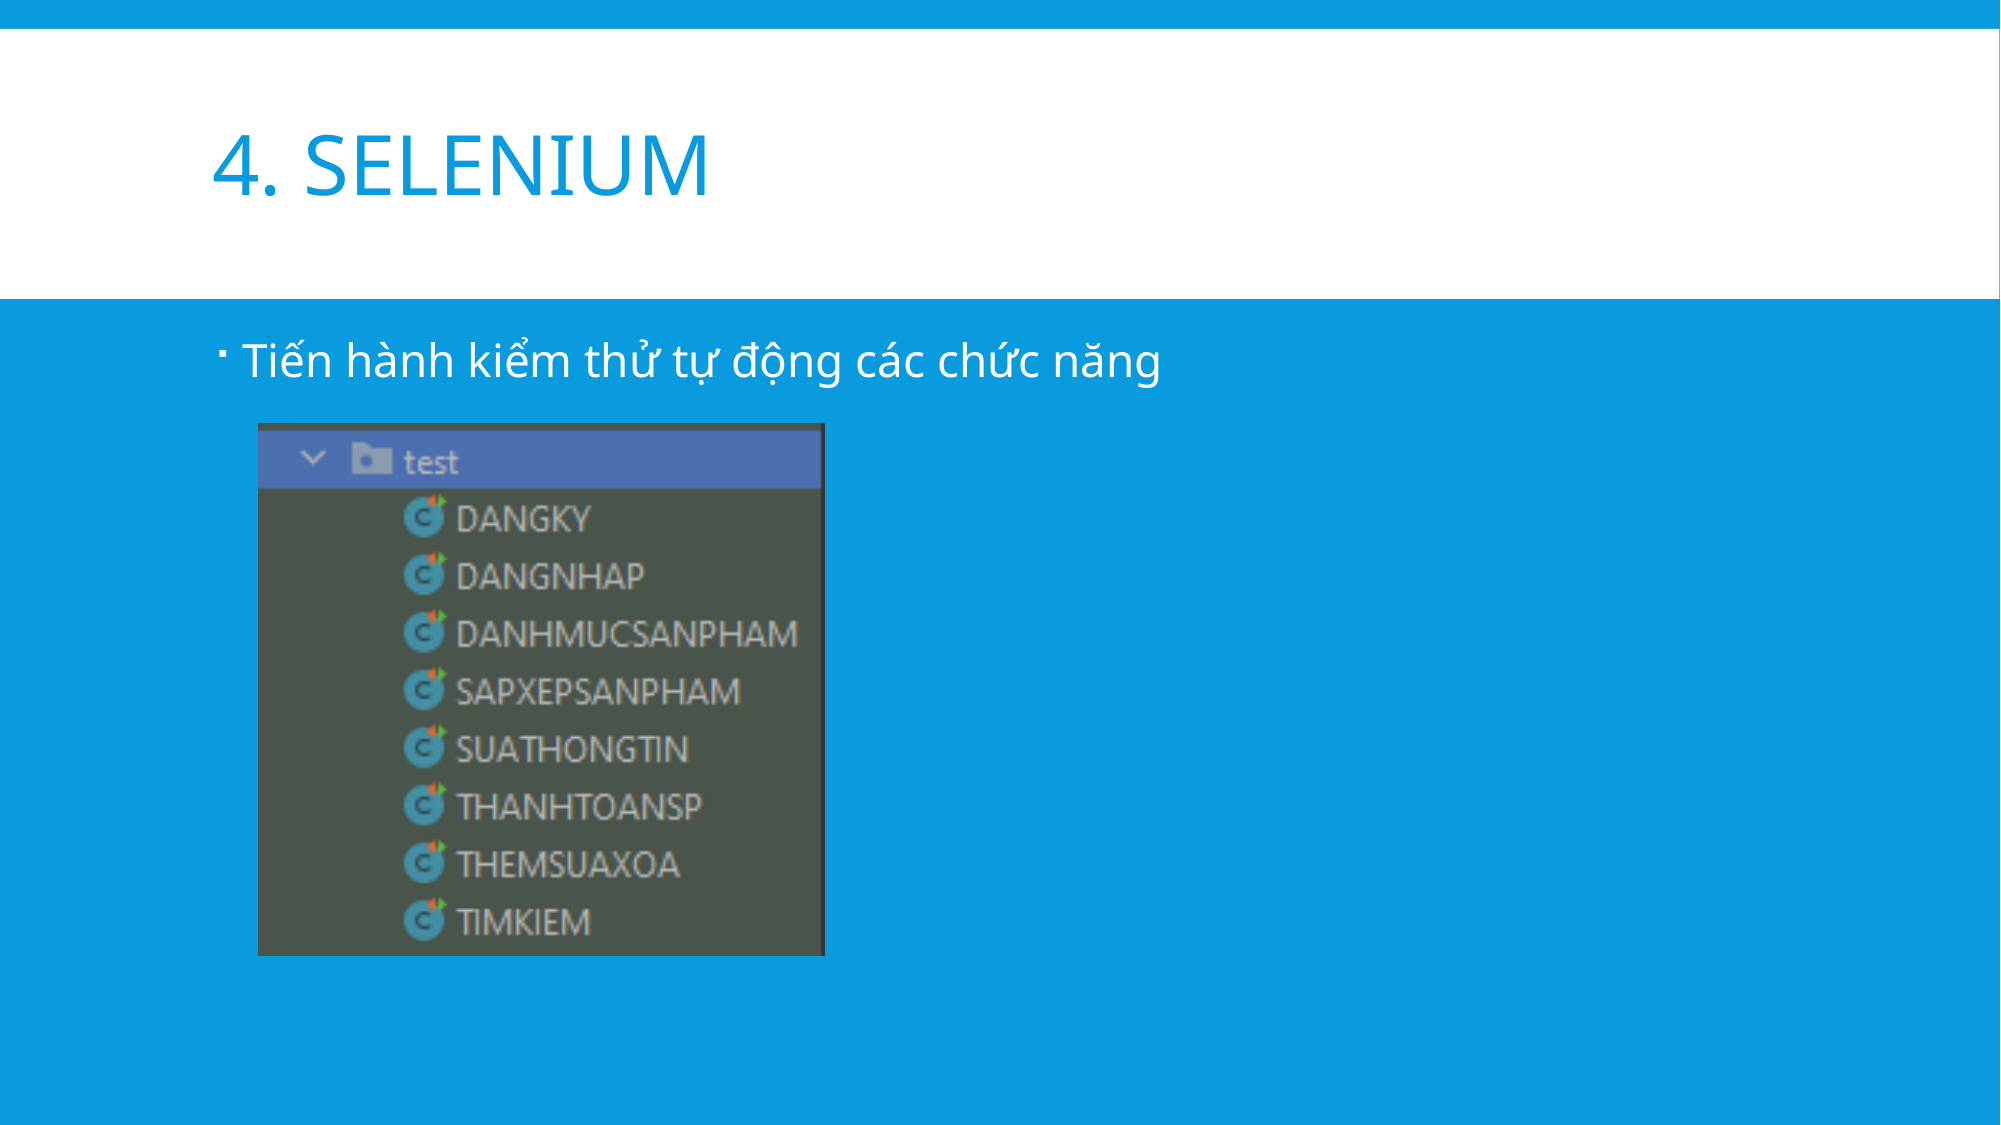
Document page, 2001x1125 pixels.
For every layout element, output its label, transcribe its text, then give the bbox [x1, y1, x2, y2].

picture [259, 424, 824, 955]
list Tiến hành kiểm thử tự động các chức năng [197, 329, 1803, 1020]
title 4. Selenium [197, 46, 1803, 295]
